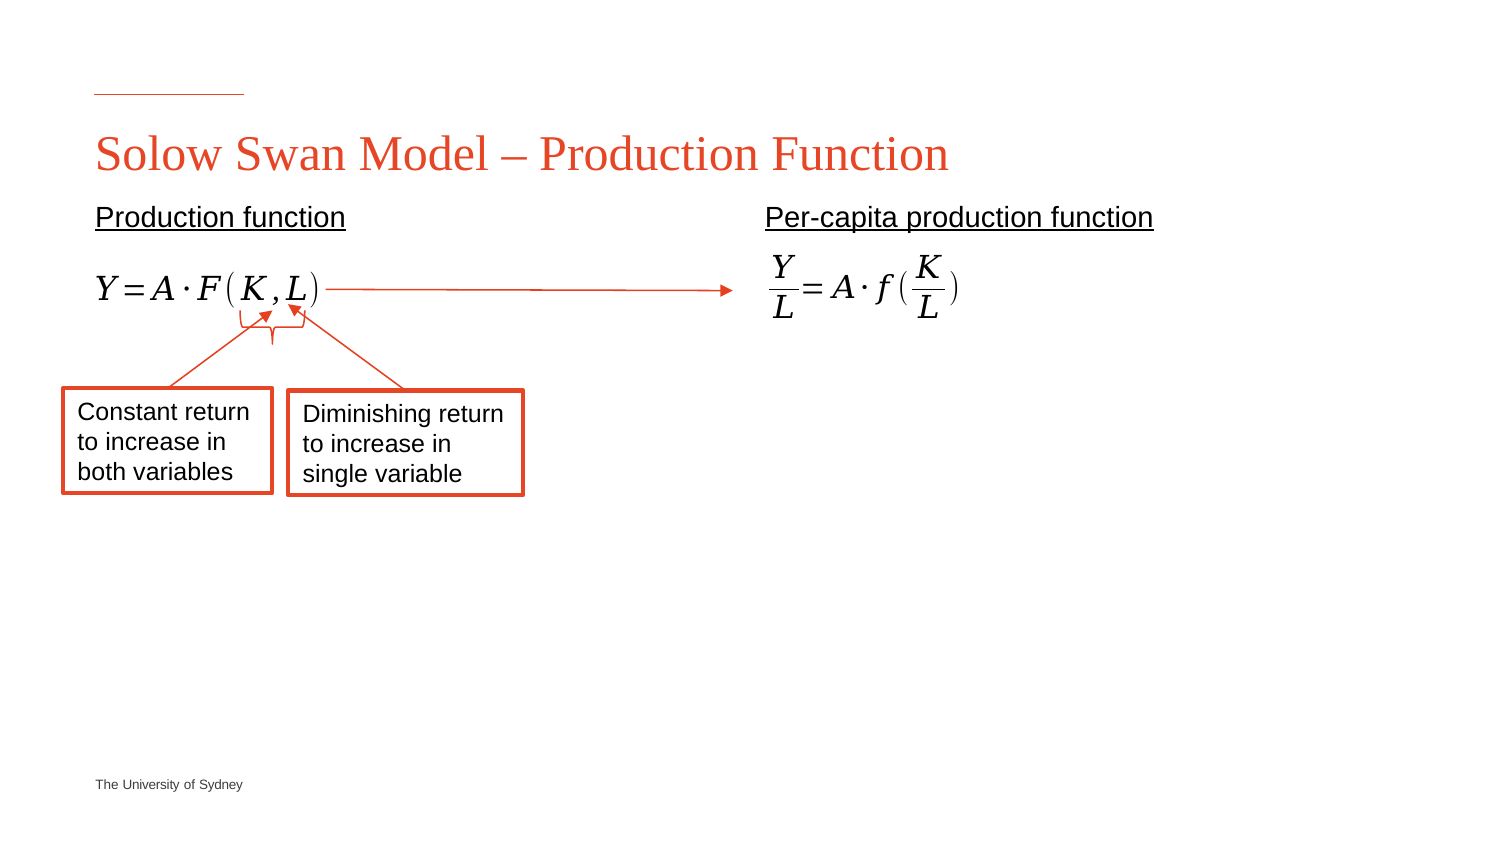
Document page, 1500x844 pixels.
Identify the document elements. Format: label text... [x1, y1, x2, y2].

title Solow Swan Model – Production Function [94, 120, 1406, 182]
text_box [252, 310, 282, 344]
text_box Diminishing return to increase in single variable [286, 388, 525, 497]
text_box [287, 303, 406, 391]
text_box [239, 310, 269, 328]
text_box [167, 343, 273, 389]
text_box Per-capita production function [748, 189, 1212, 243]
text_box Production function [80, 190, 571, 241]
text_box Constant return to increase in both variables [61, 386, 274, 495]
